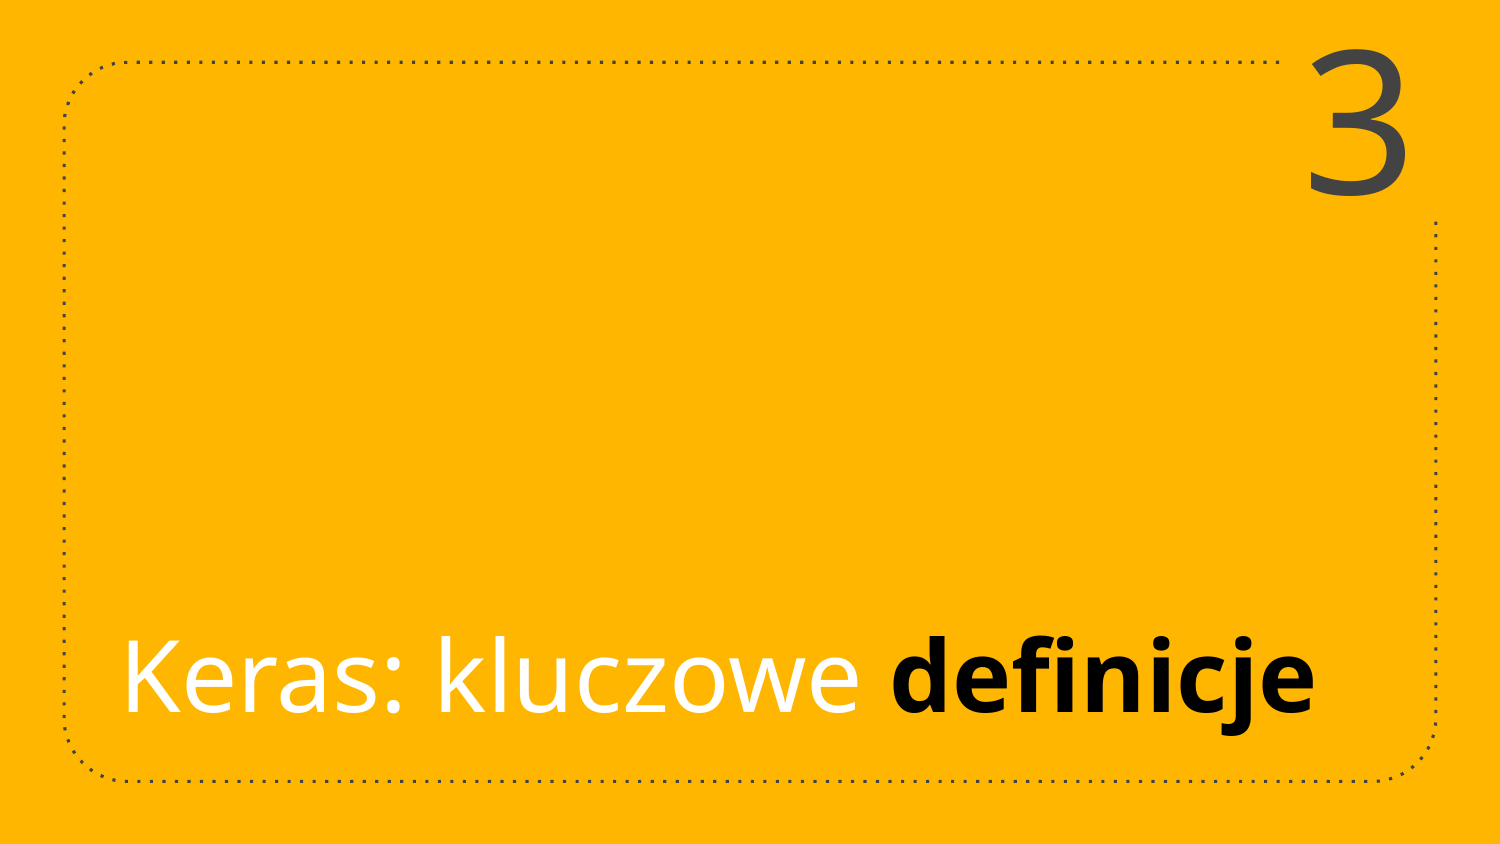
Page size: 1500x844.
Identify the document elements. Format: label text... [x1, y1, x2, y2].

text_box 3 [1281, 0, 1439, 229]
title Keras: kluczowe definicje [104, 556, 1380, 748]
